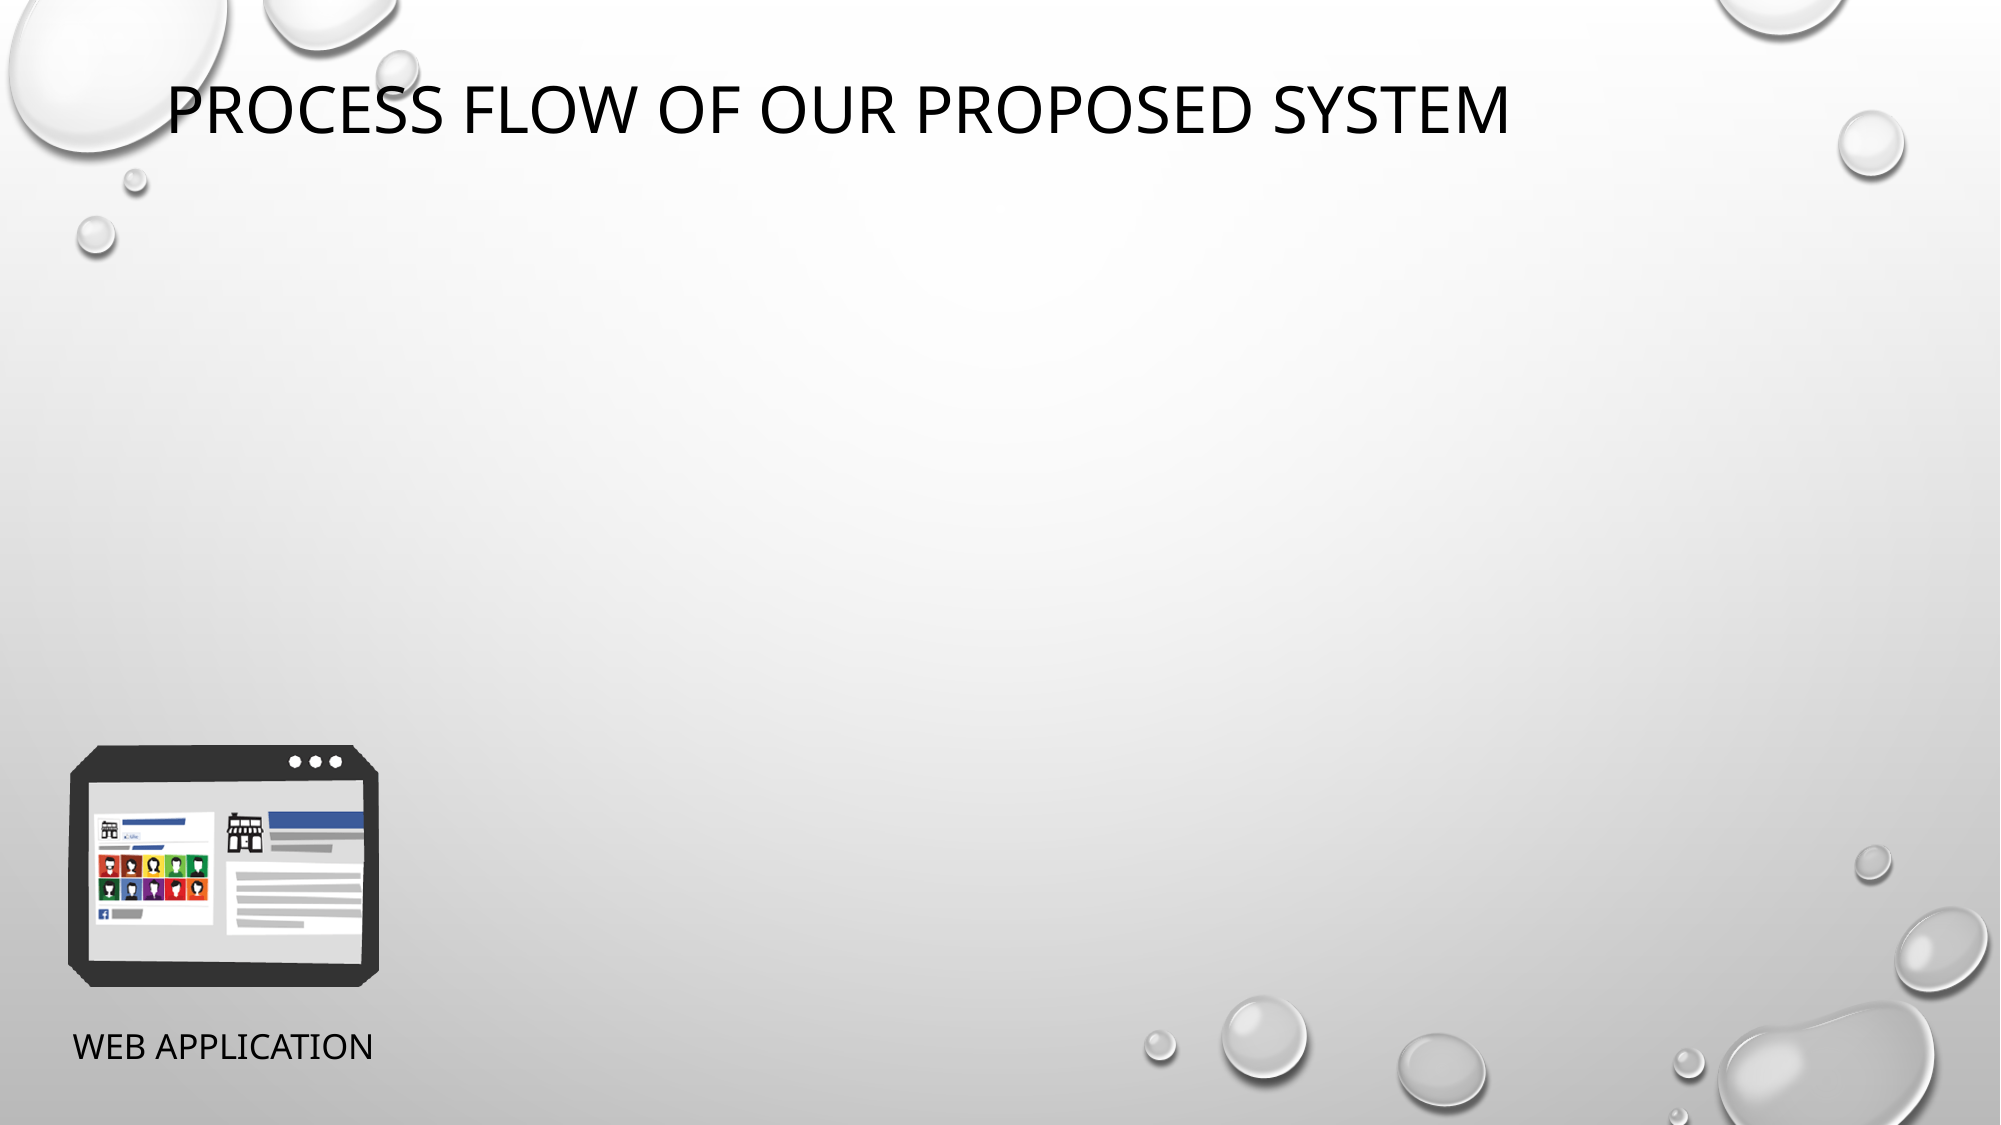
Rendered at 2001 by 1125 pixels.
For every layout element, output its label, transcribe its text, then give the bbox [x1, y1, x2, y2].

title Process flow of our proposed system [137, 43, 1541, 182]
list Web application [48, 1009, 399, 1084]
picture [0, 0, 2000, 1125]
